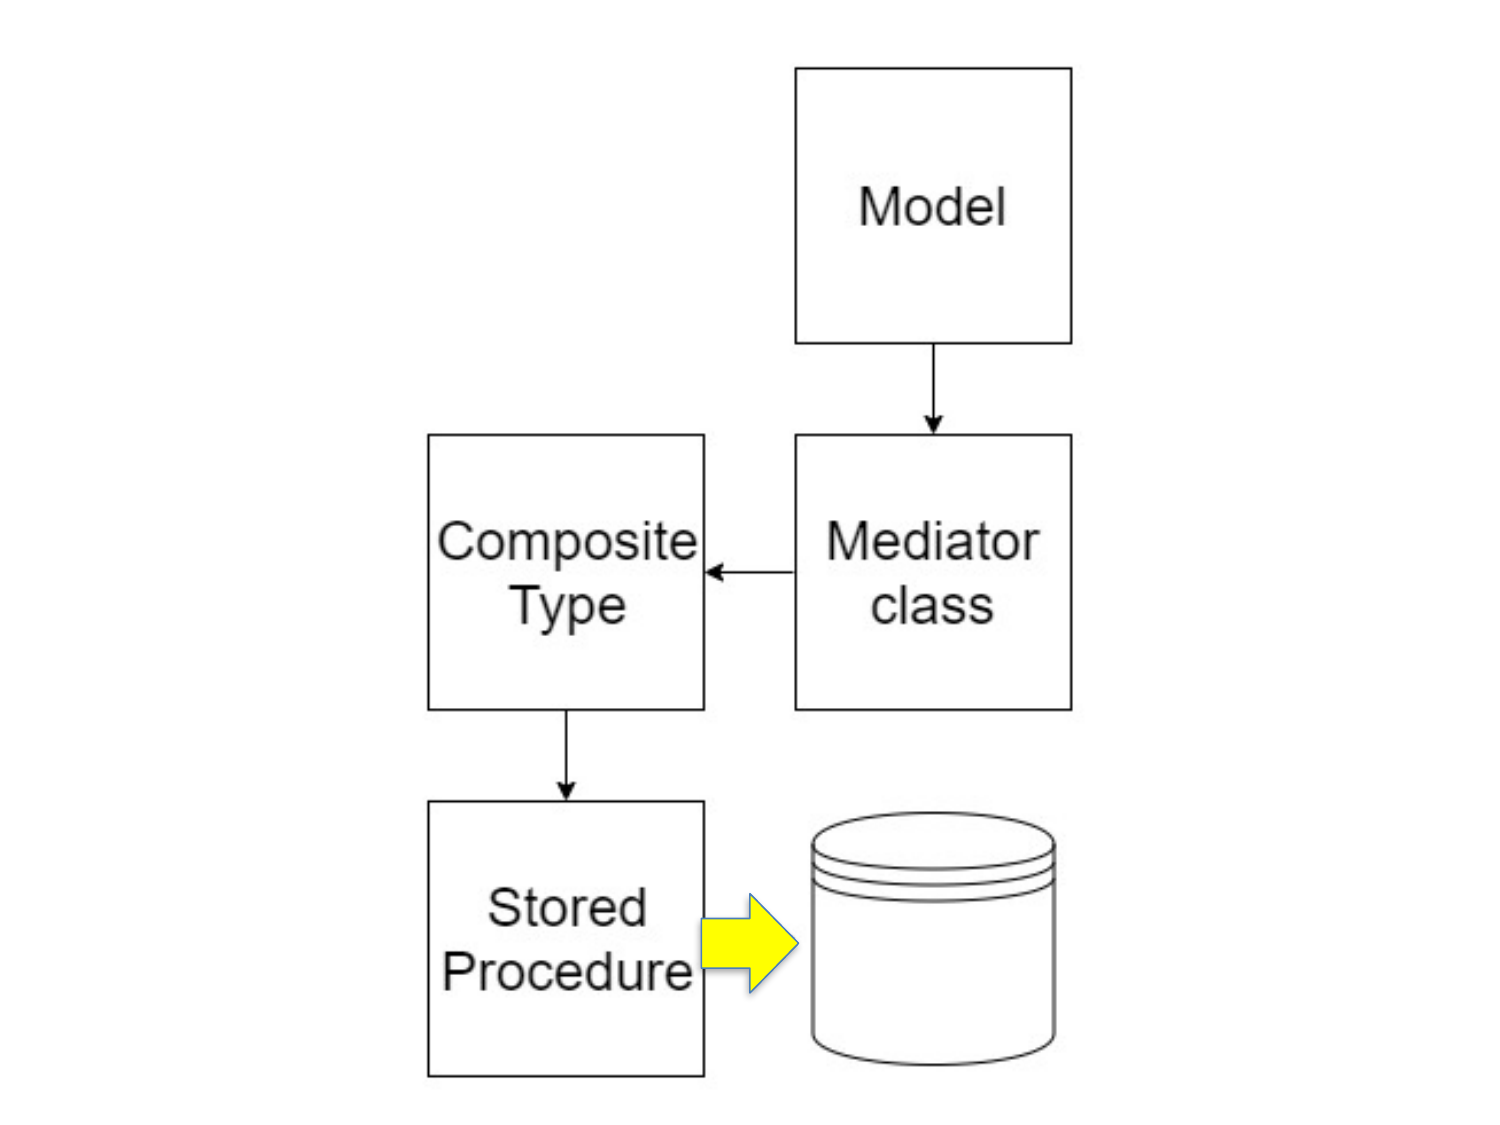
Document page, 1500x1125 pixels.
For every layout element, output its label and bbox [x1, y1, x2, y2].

picture [405, 44, 1096, 1102]
